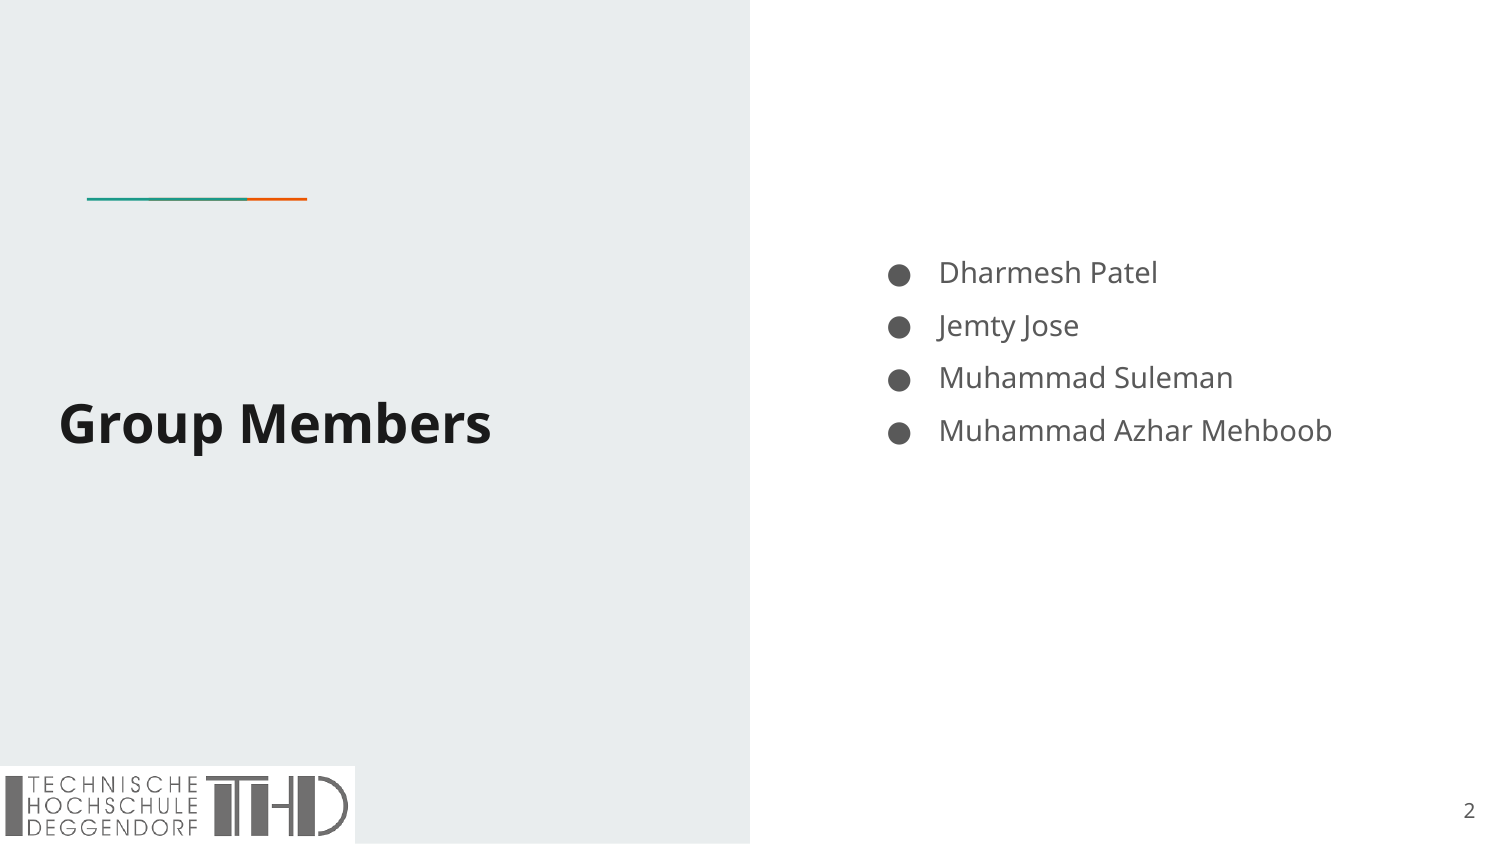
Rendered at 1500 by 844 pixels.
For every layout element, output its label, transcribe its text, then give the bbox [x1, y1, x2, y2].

title Group Members [43, 281, 708, 562]
picture [0, 766, 355, 844]
slide_number ‹#› [1400, 779, 1491, 844]
list Dharmesh Patel Jemty Jose Muhammad Suleman Muhammad Azhar Mehboob [848, 221, 1403, 719]
